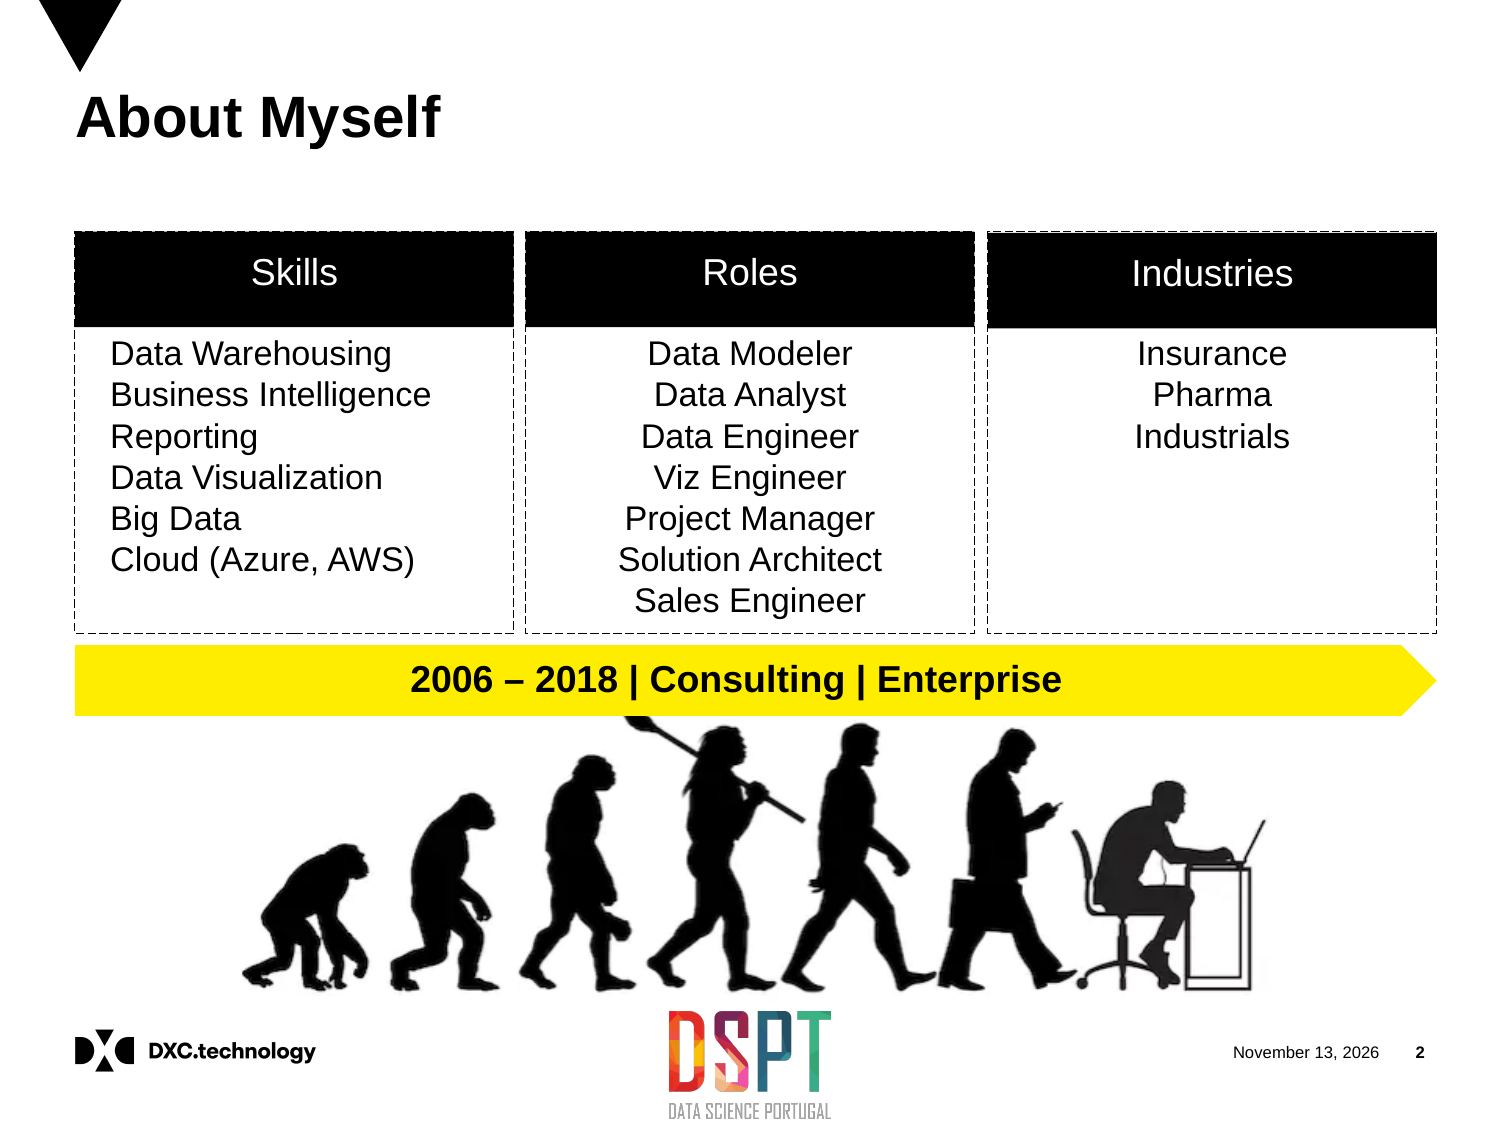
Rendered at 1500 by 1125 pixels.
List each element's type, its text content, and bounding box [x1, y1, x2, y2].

text_box 2006 – 2018 | Consulting | Enterprise [74, 644, 1438, 717]
text_box Roles [525, 231, 975, 328]
text_box Skills [74, 231, 514, 328]
text_box Data Modeler Data Analyst Data Engineer Viz Engineer Project Manager Solution Architect Sales Engineer [525, 328, 975, 634]
title About Myself [75, 90, 1425, 209]
text_box Insurance Pharma Industrials [987, 329, 1437, 634]
text_box Industries [987, 232, 1437, 329]
text_box Data Warehousing Business Intelligence Reporting Data Visualization Big Data Cloud (Azure, AWS) [74, 328, 514, 634]
picture [230, 692, 1270, 1125]
